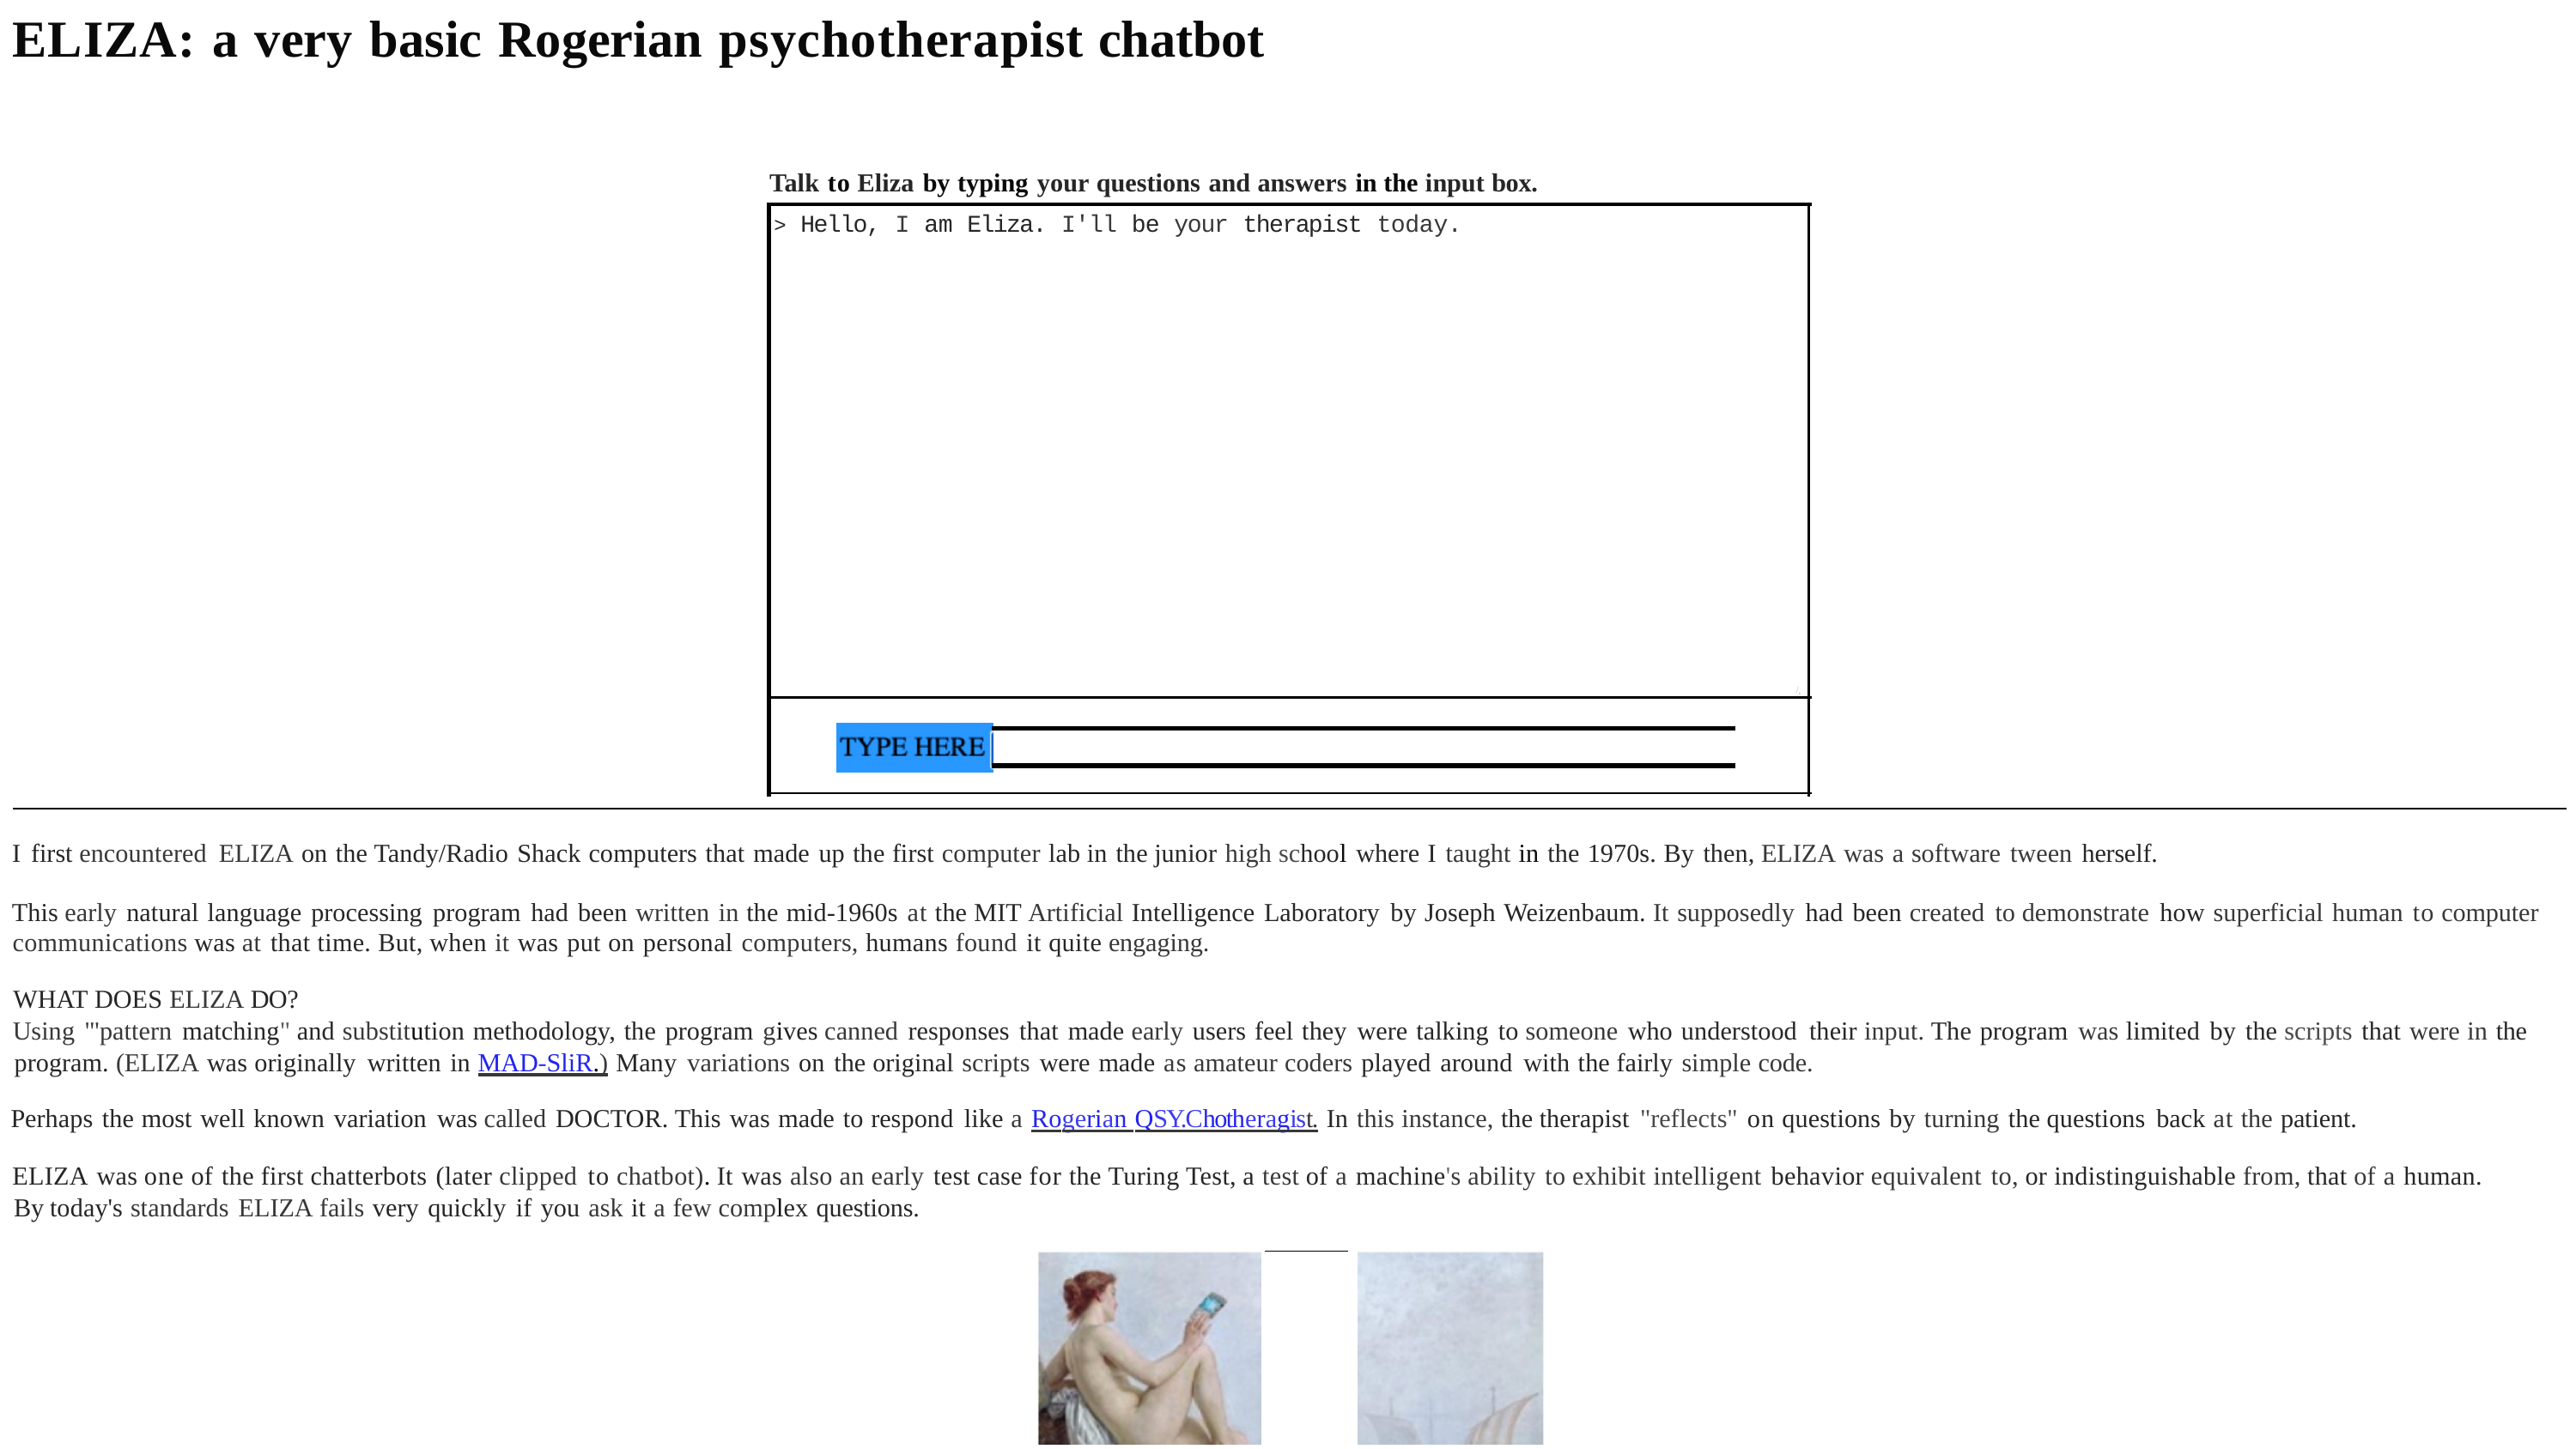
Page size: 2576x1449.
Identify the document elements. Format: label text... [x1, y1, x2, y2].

text_box I first encountered ELIZA on the Tandy/Radio Shack computers that made up the first computer lab in the junior high school where I taught in the 1970s. By then, ELIZA was a software tween herself. This early natural language processing program had been written in the mid-1960s at the MIT Artificial Intelligence Laboratory by Joseph Weizenbaum. It supposedly had been created to demonstrate how superficial human to computer communications was at that time. But, when it was put on personal computers, humans found it quite engaging. WHAT DOES ELIZA DO? Using "'pattern matching" and substitution methodology, the program gives canned responses that made early users feel they were talking to someone who understood their input. The program was limited by the scripts that were in the program. (ELIZA was originally written in MAD-SliR.) Many variations on the original scripts were made as amateur coders played around with the fairly simple code. Perhaps the most well known variation was called DOCTOR. This was made to respond like a Rogerian QSY.Chotheragist. In this instance, the therapist "reflects" on questions by turning the questions back at the patient. ELIZA was one of the first chatterbots (later clipped to chatbot). It was also an early test case for the Turing Test, a test of a machine's ability to exhibit intelligent behavior equivalent to, or indistinguishable from, that of a human. By today's standards ELIZA fails very quickly if you ask it a few complex questions. [9, 834, 2540, 1222]
picture [1357, 1248, 1544, 1446]
picture [1036, 1248, 1261, 1446]
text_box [766, 202, 1813, 797]
text_box Talk to Eliza by typing your questions and answers in the input box. > Hello, I am Eliza. I'll be your therapist today. [767, 151, 1552, 201]
title ELIZA: a very basic Rogerian psychotherapist chatbot [10, 3, 1273, 248]
